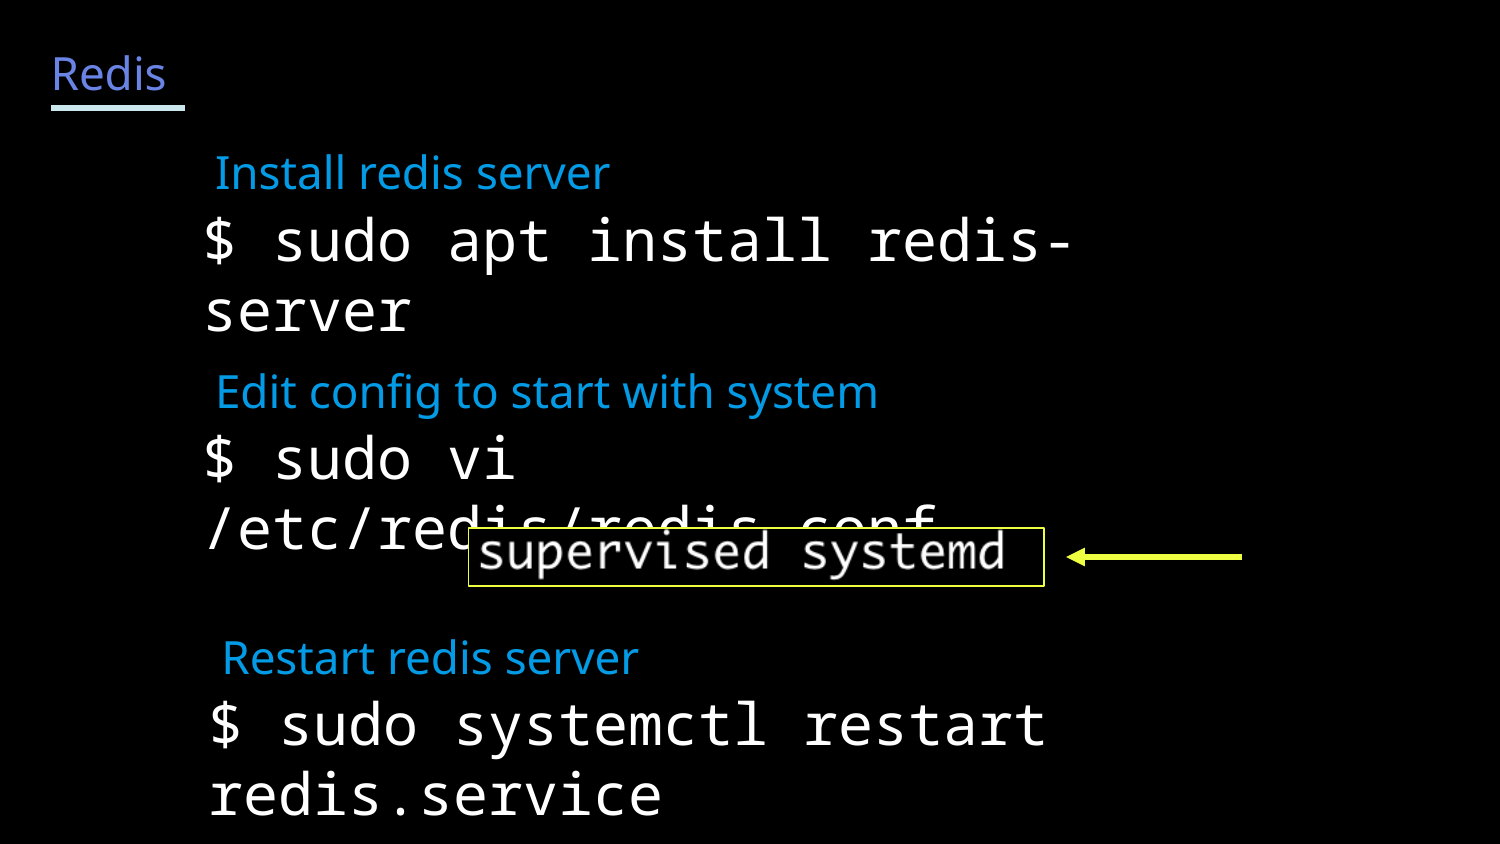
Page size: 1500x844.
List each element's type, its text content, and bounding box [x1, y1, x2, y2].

title $ sudo systemctl restart redis.service [193, 671, 1480, 809]
subtitle Redis [35, 21, 378, 101]
subtitle Edit config to start with system [200, 339, 927, 406]
picture [469, 528, 1044, 586]
title $ sudo apt install redis-server [187, 187, 1300, 325]
title $ sudo vi /etc/redis/redis.conf [187, 405, 1300, 543]
subtitle Install redis server [200, 121, 927, 188]
subtitle Restart redis server [206, 605, 933, 672]
